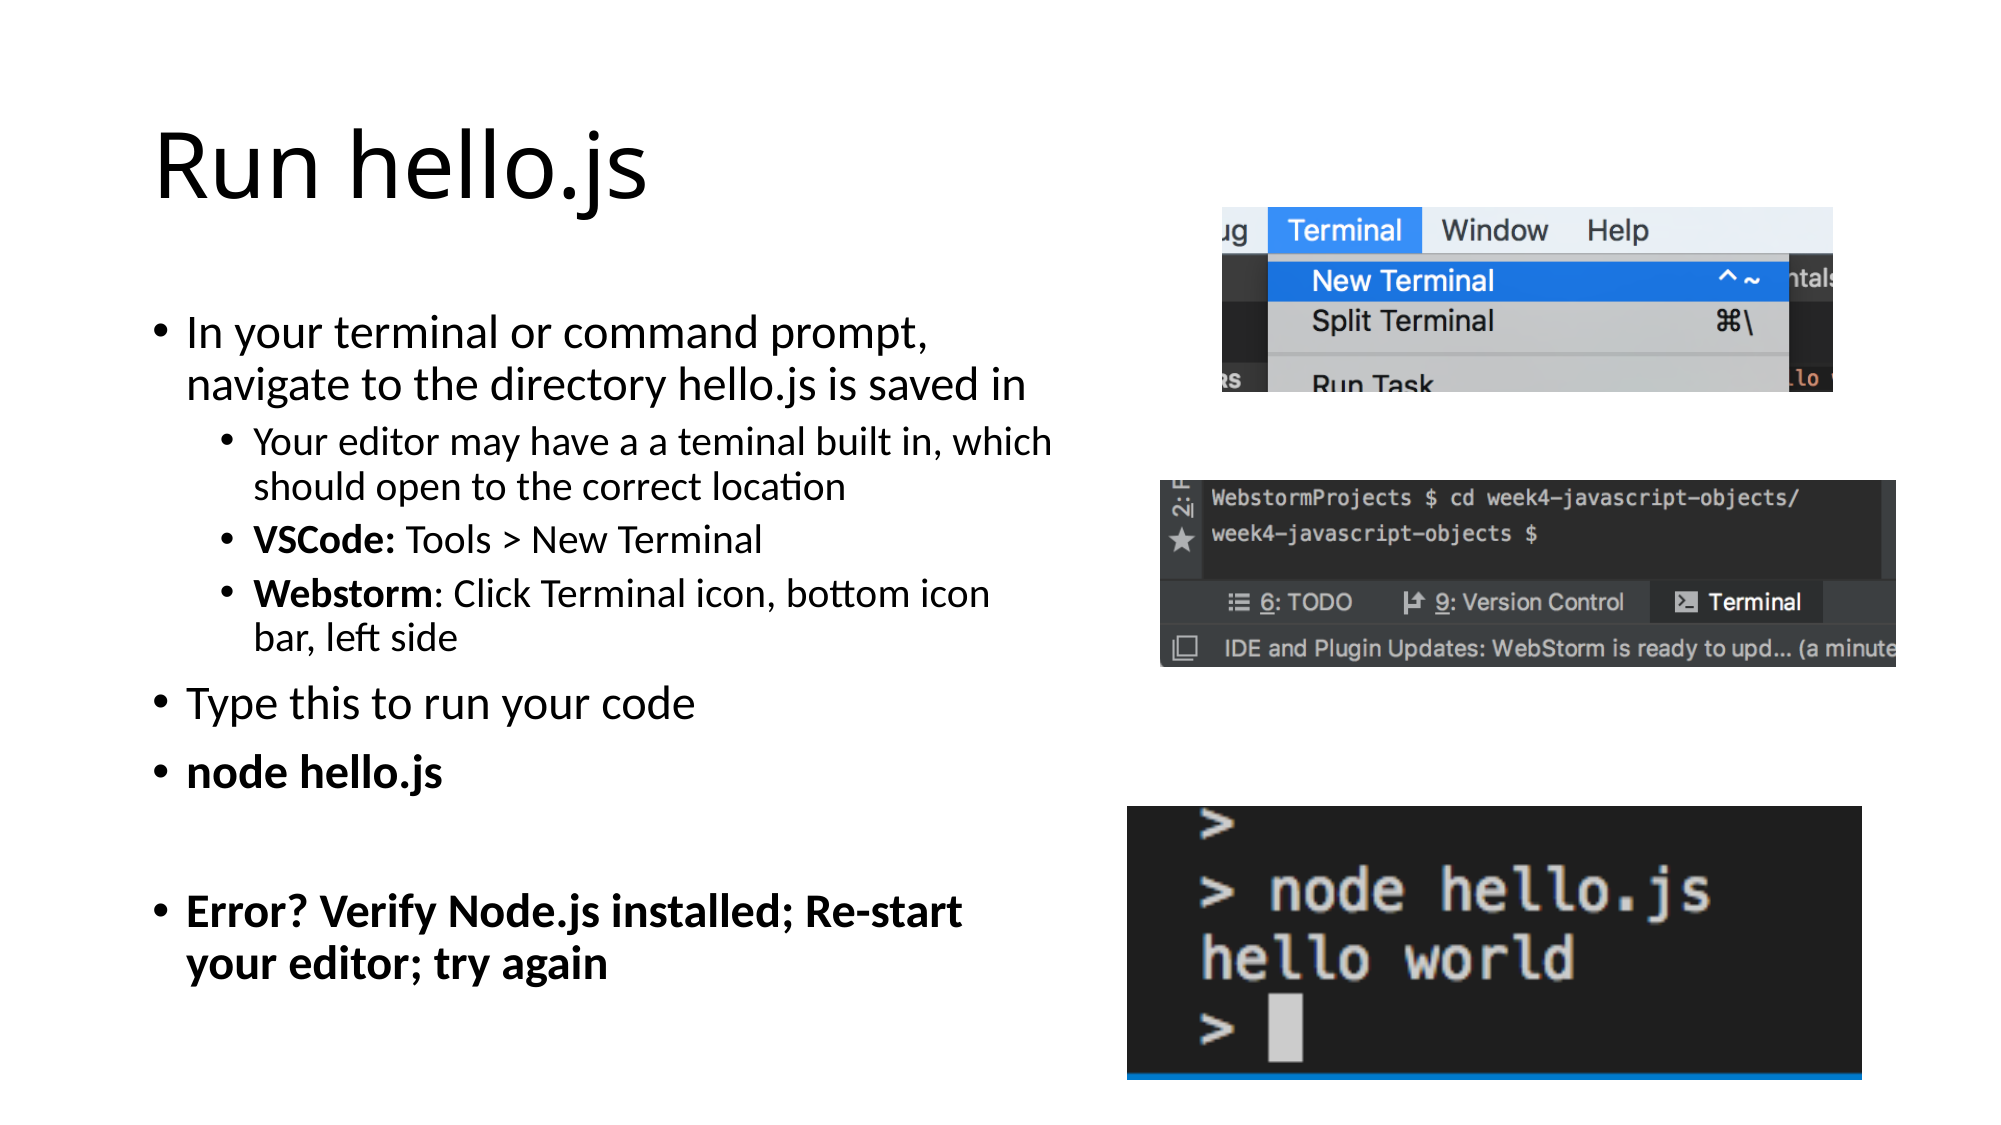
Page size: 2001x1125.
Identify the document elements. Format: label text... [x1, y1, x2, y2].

picture [1159, 480, 1896, 667]
picture [1127, 806, 1862, 1080]
picture [1222, 207, 1833, 392]
list In your terminal or command prompt, navigate to the directory hello.js is saved in Your editor may have a a teminal built in, which should open to the correct location VSCode: Tools > New Terminal Webstorm: Click Terminal icon, bottom icon bar, left side Type this to run your code node hello.js Error? Verify Node.js installed; Re-start your editor; try again [137, 299, 1073, 1014]
title Run hello.js [137, 59, 1863, 278]
